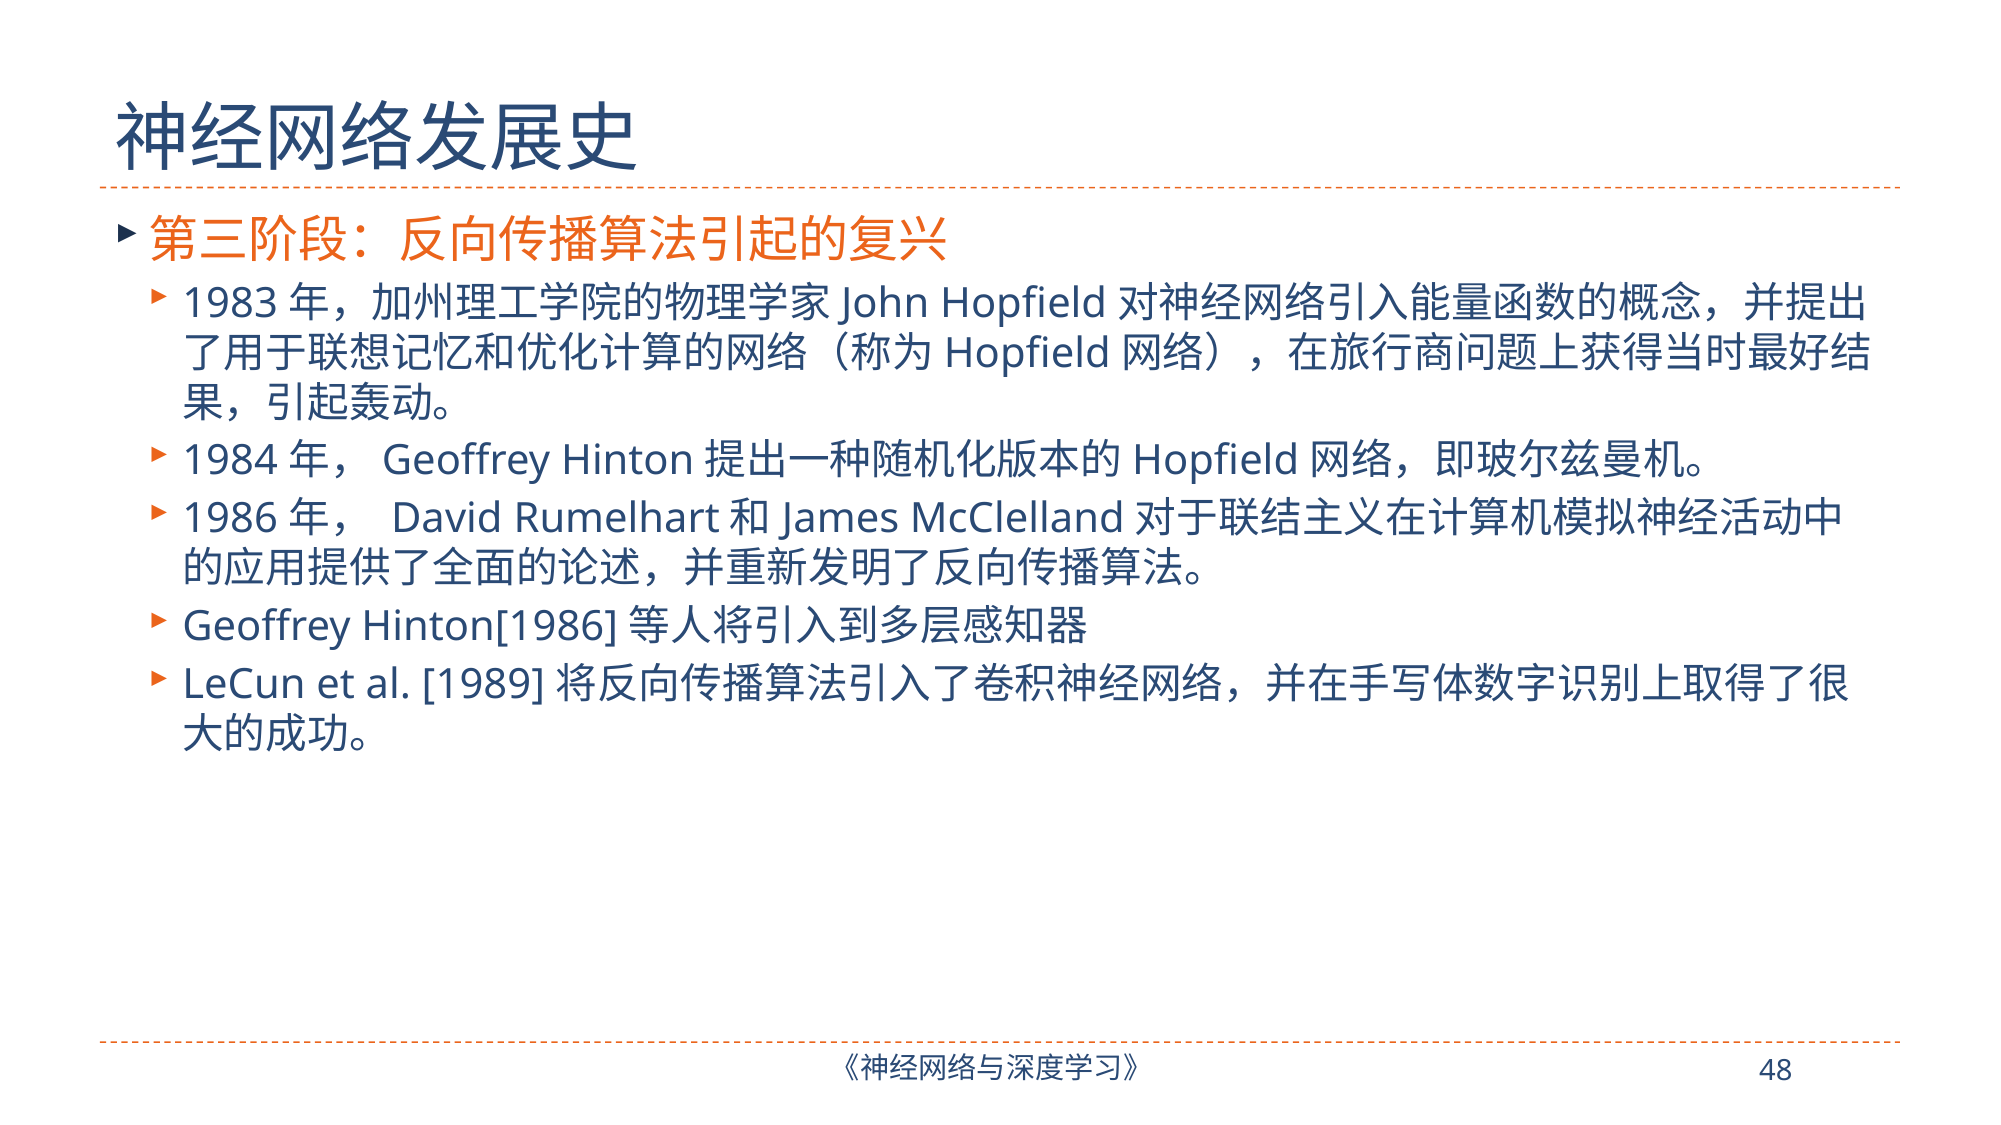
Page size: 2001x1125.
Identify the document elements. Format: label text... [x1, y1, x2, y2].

title 神经网络发展史 [99, 24, 1900, 188]
list 第三阶段：反向传播算法引起的复兴 1983年，加州理工学院的物理学家John Hopfield对神经网络引入能量函数的概念，并提出了用于联想记忆和优化计算的网络（称为Hopfield网络），在旅行商问题上获得当时最好结果，引起轰动。 1984年，Geoffrey Hinton提出一种随机化版本的Hopfield网络，即玻尔兹曼机。 1986年， David Rumelhart和James McClelland对于联结主义在计算机模拟神经活动中的应用提供了全面的论述，并重新发明了反向传播算法。 Geoffrey Hinton[1986]等人将引入到多层感知器 LeCun et al. [1989]将反向传播算法引入了卷积神经网络，并在手写体数字识别上取得了很大的成功。 [99, 200, 1900, 1010]
